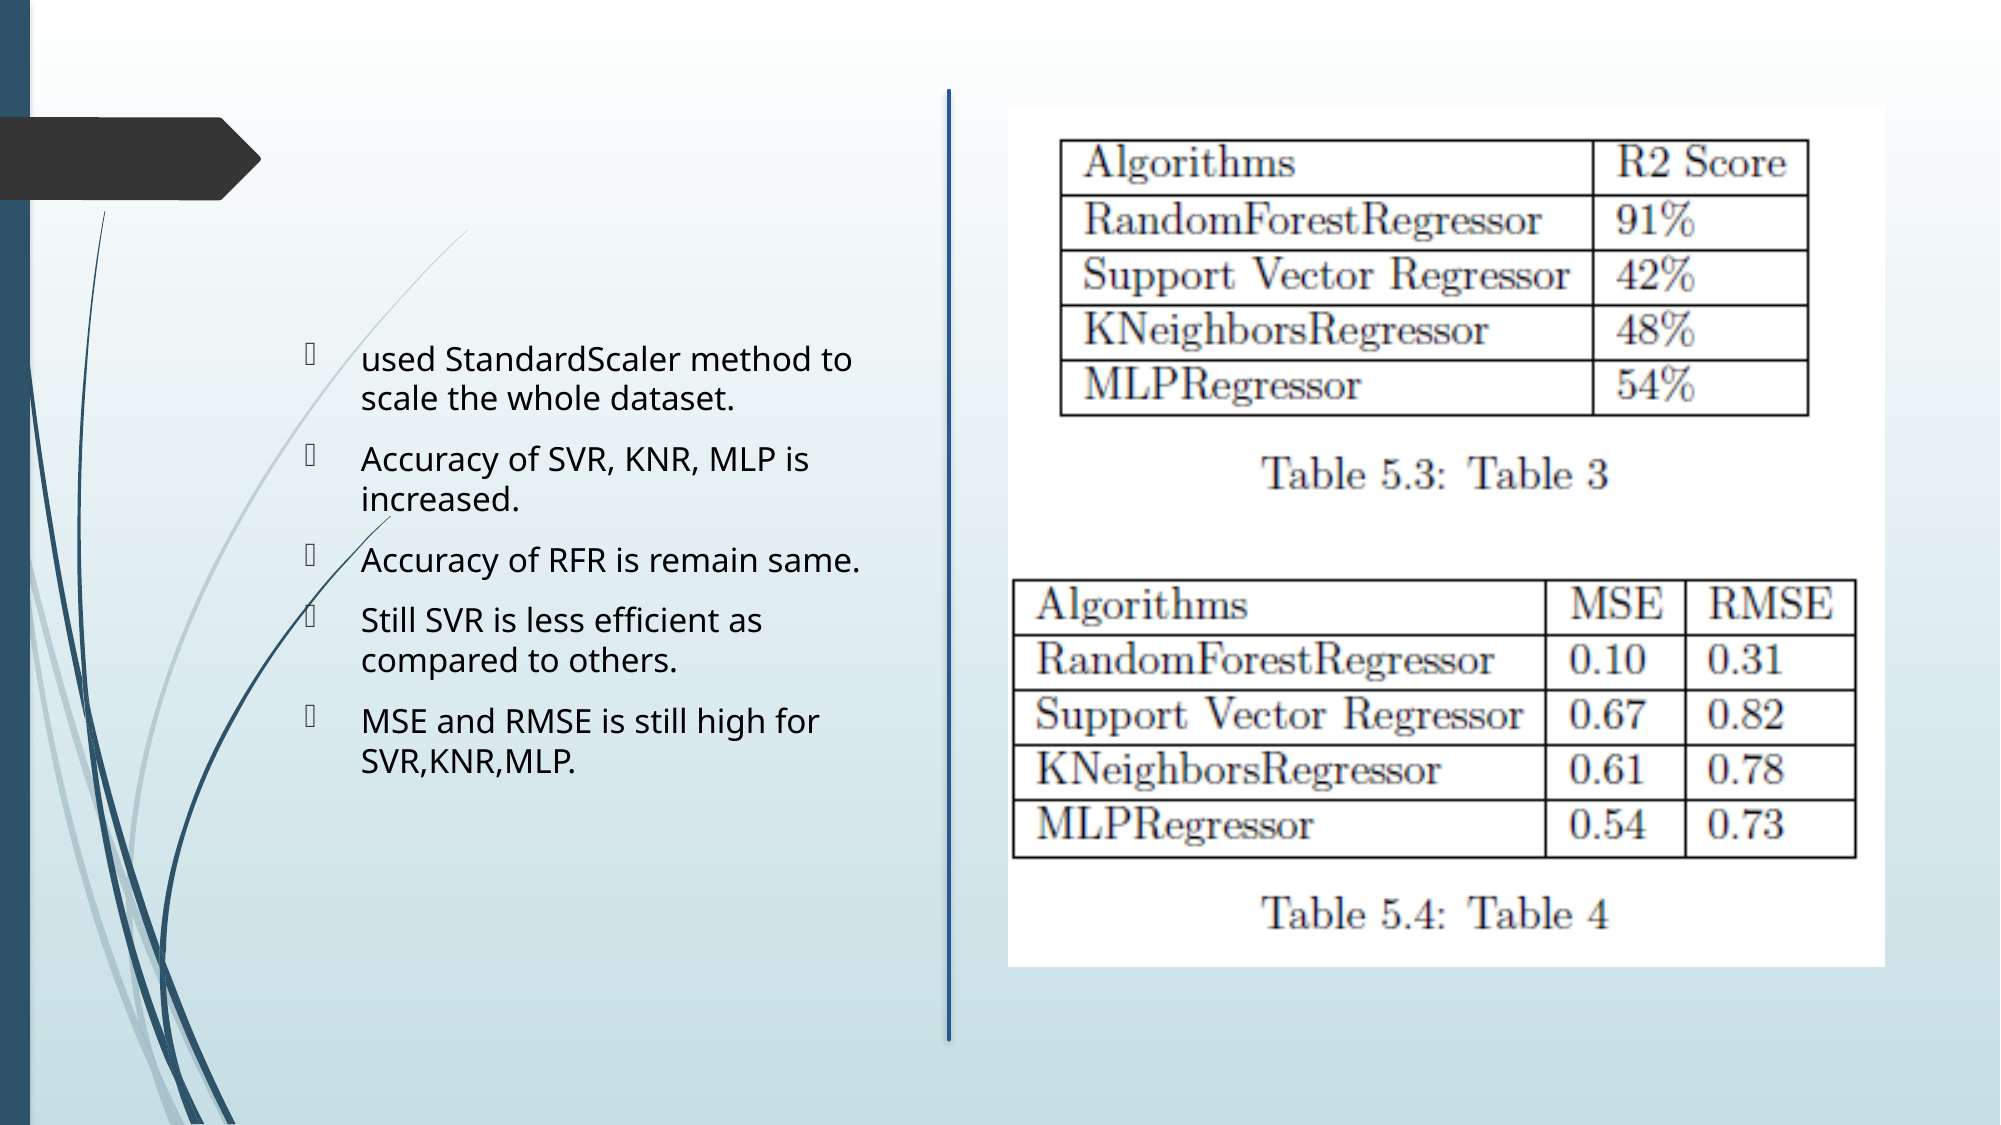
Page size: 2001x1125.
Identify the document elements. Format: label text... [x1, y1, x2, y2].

picture [1008, 105, 1885, 967]
list used StandardScaler method to scale the whole dataset. Accuracy of SVR, KNR, MLP is increased. Accuracy of RFR is remain same. Still SVR is less efficient as compared to others. MSE and RMSE is still high for SVR,KNR,MLP. [289, 330, 930, 829]
